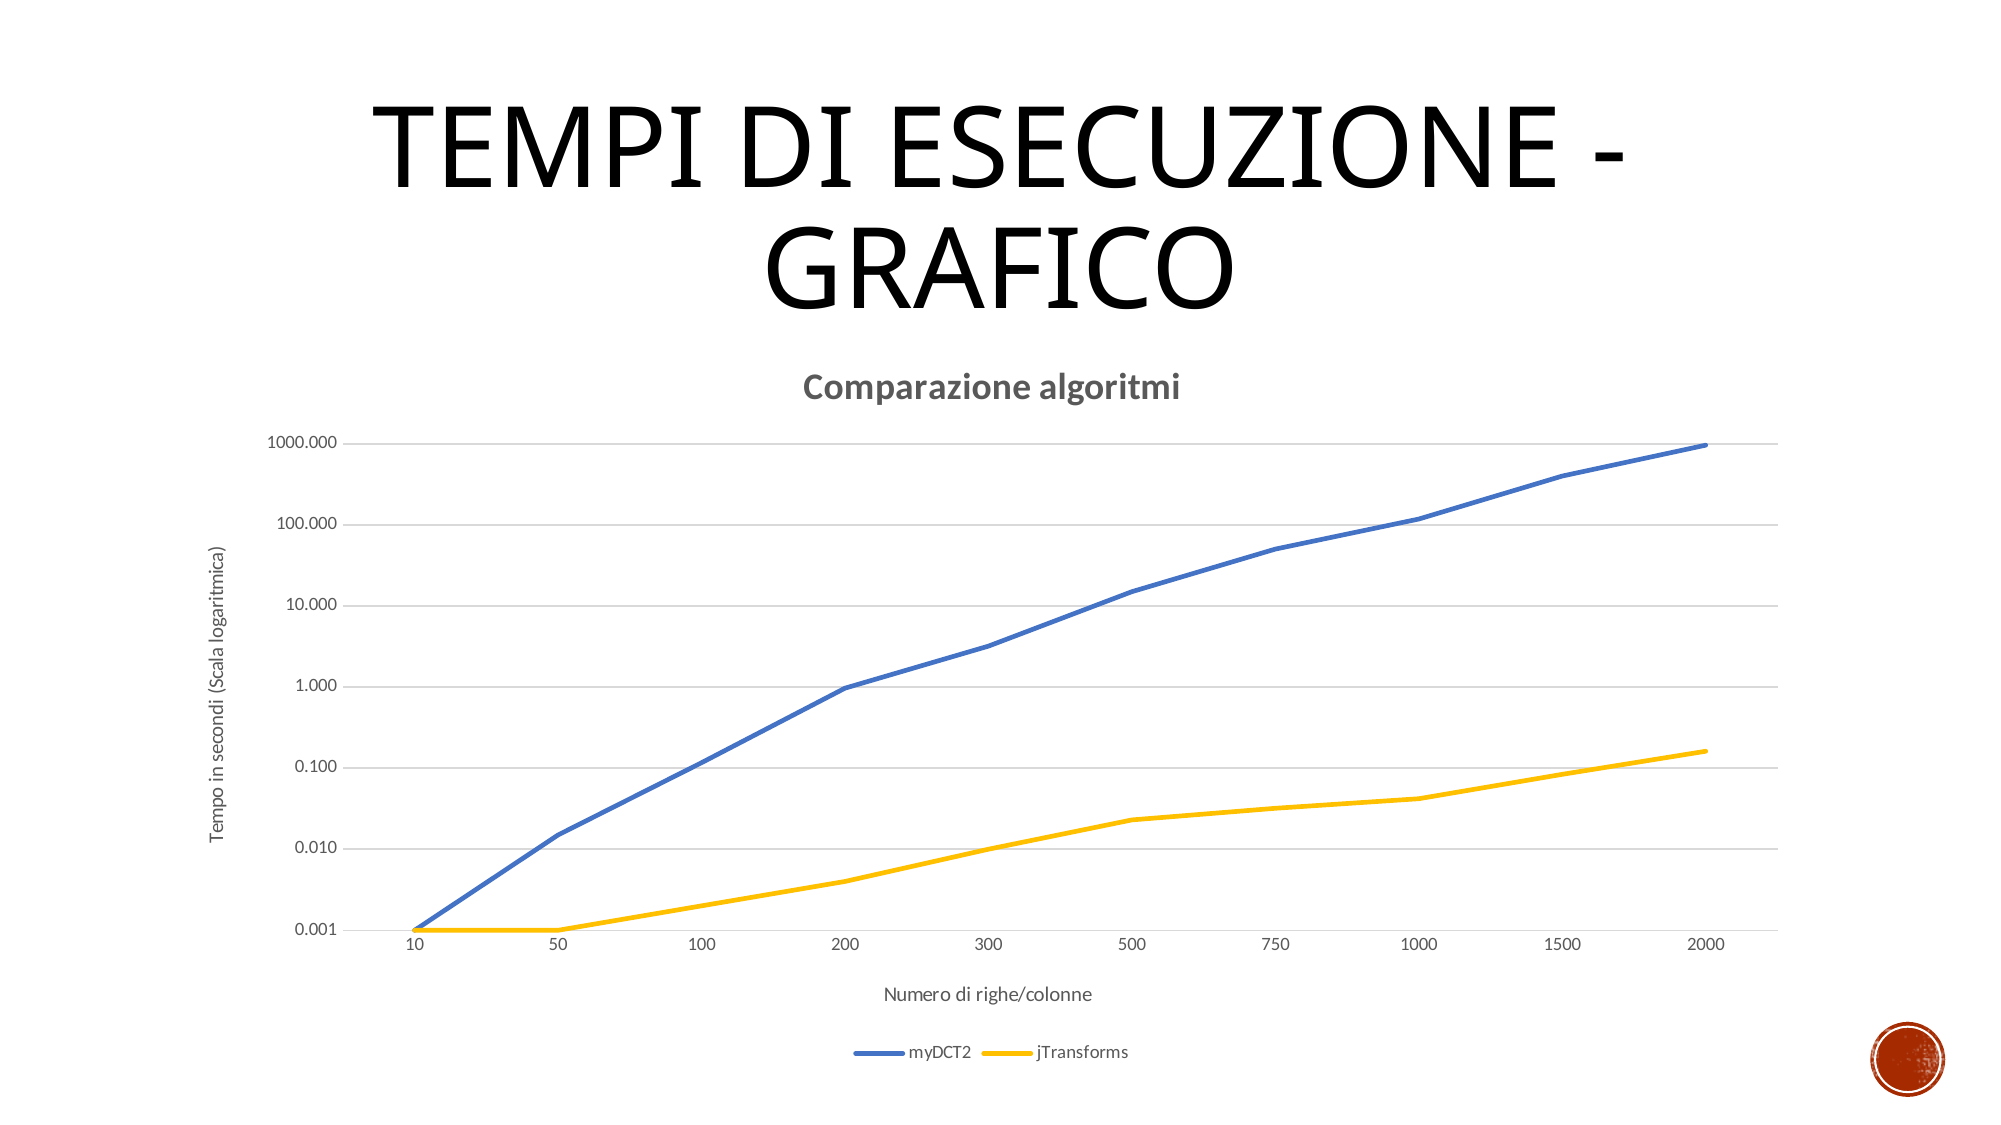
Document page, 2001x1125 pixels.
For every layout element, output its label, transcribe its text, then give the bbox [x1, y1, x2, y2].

chart [175, 338, 1809, 1068]
title Tempi di esecuzione - grafico [175, 79, 1826, 344]
